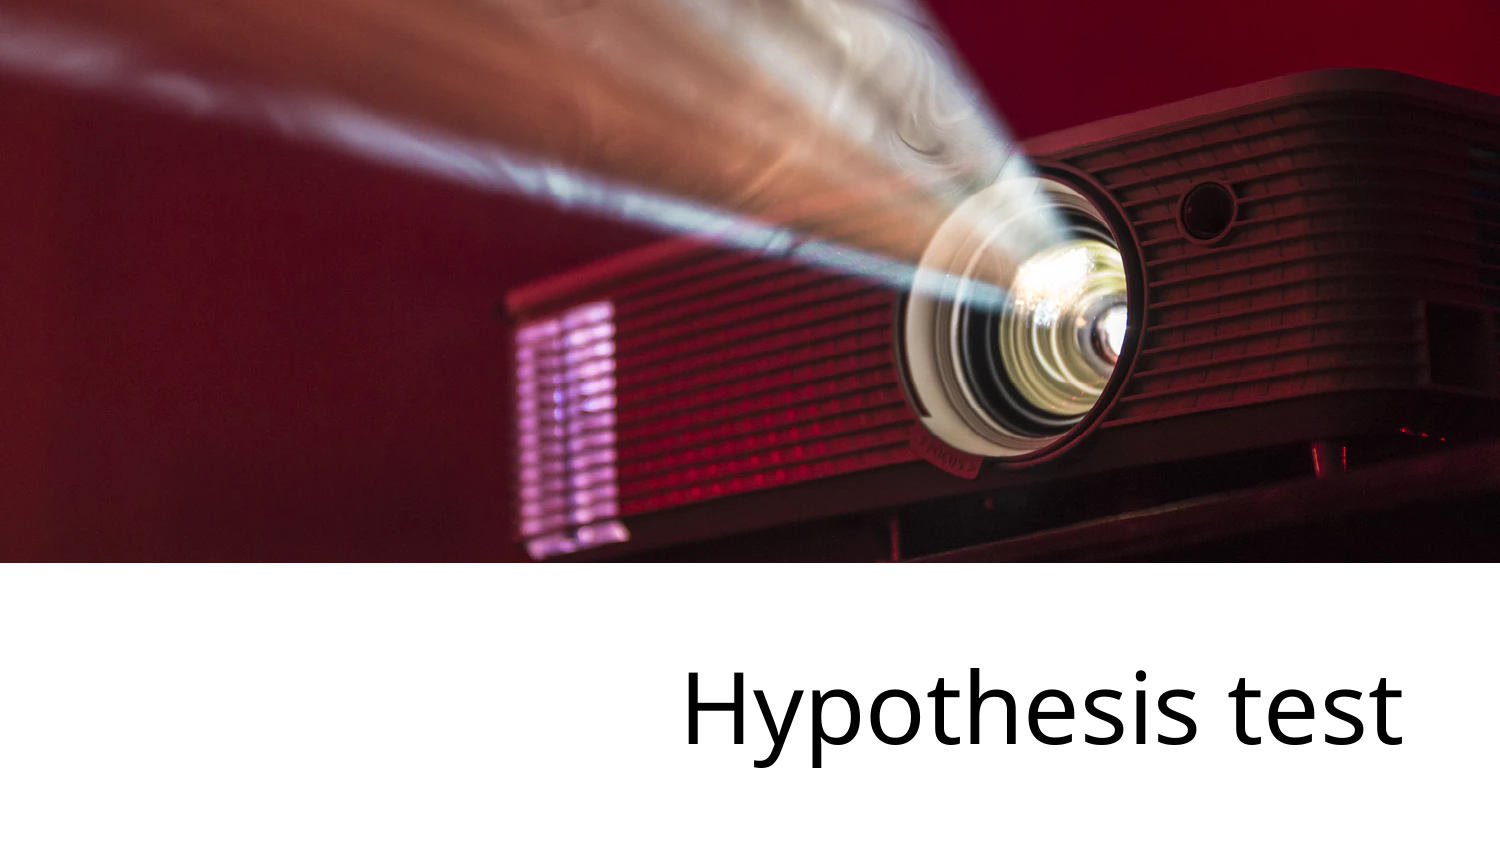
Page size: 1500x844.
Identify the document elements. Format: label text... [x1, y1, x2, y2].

text_box Hypothesis test [363, 629, 1420, 777]
picture [0, 0, 1500, 564]
